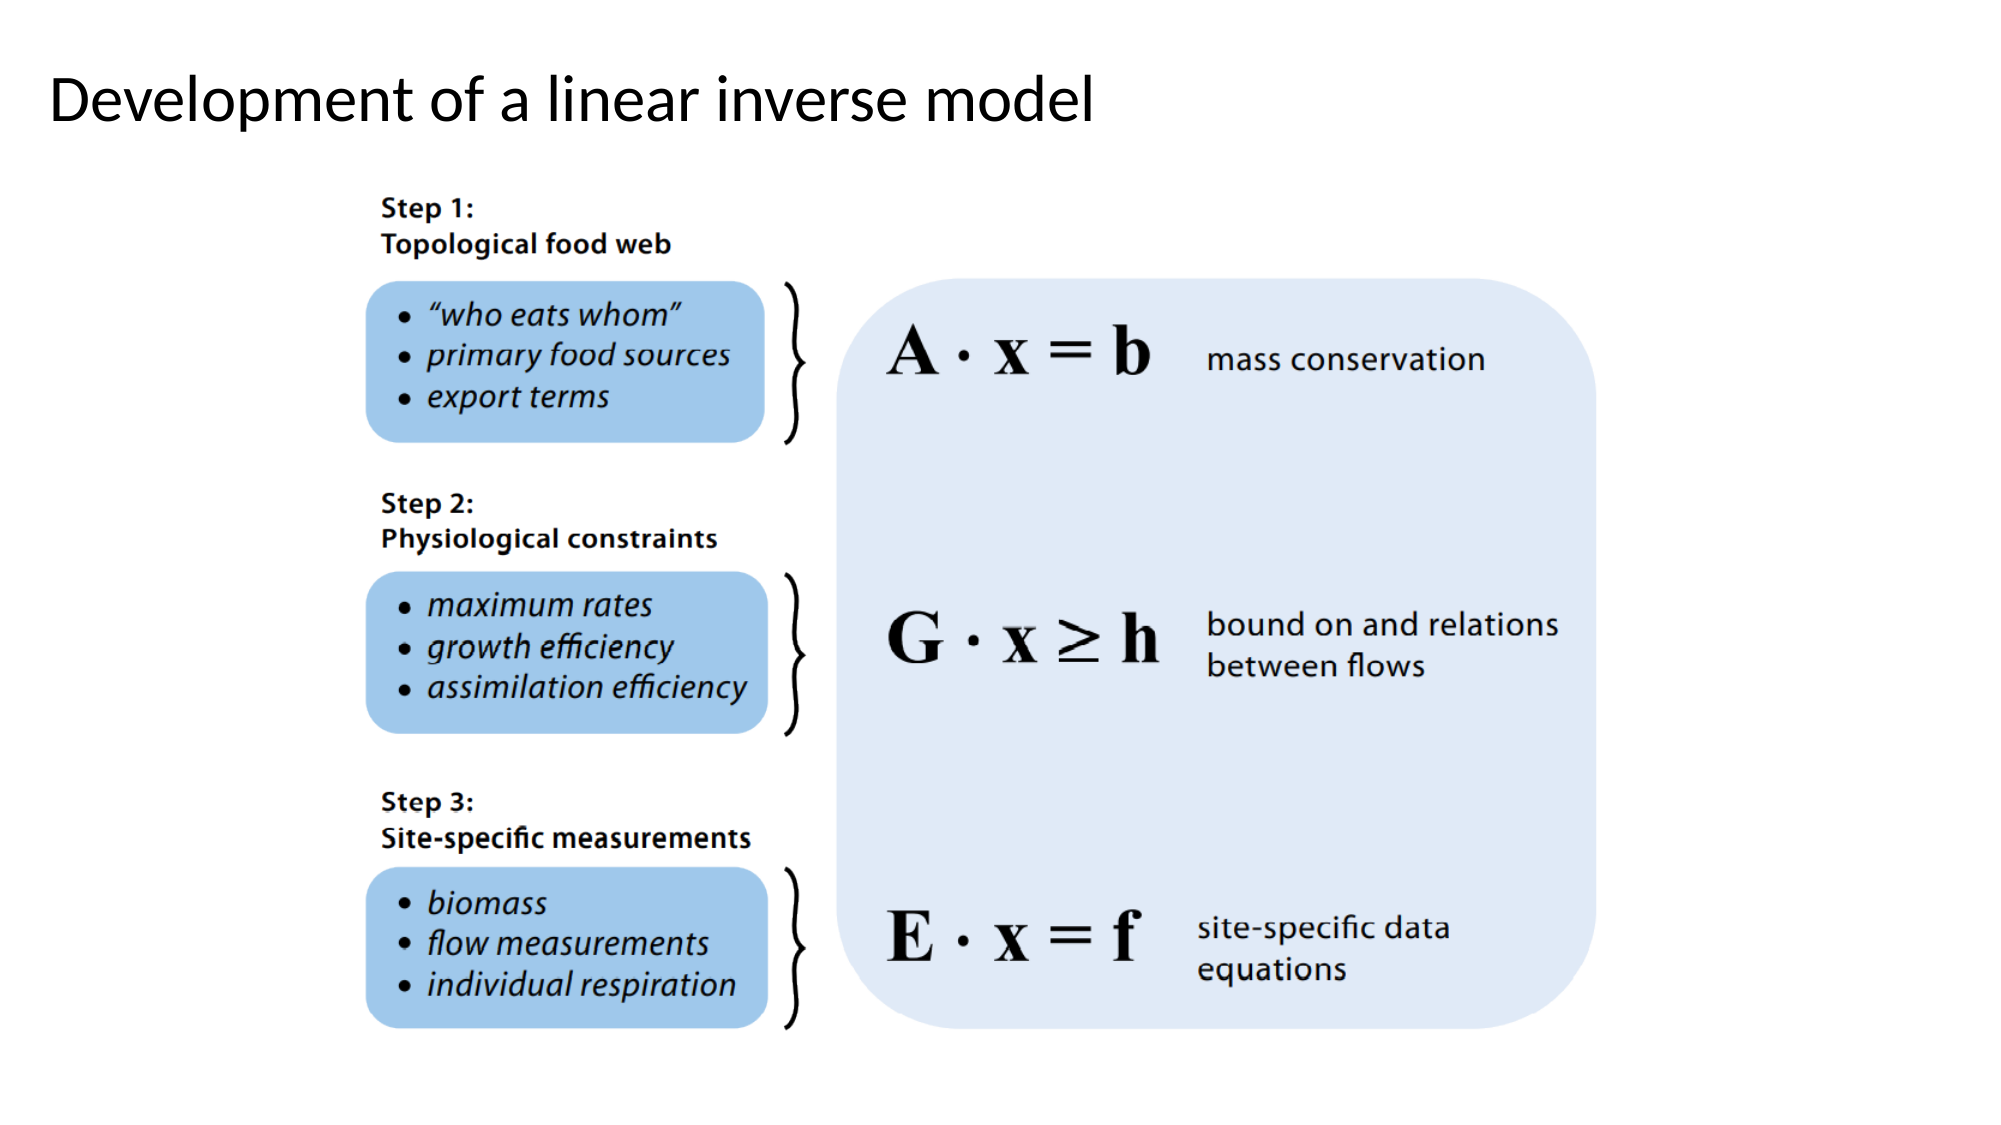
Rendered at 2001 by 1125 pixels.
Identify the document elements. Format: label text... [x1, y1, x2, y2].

picture [331, 147, 1617, 1044]
text_box Development of a linear inverse model [0, 47, 1146, 142]
